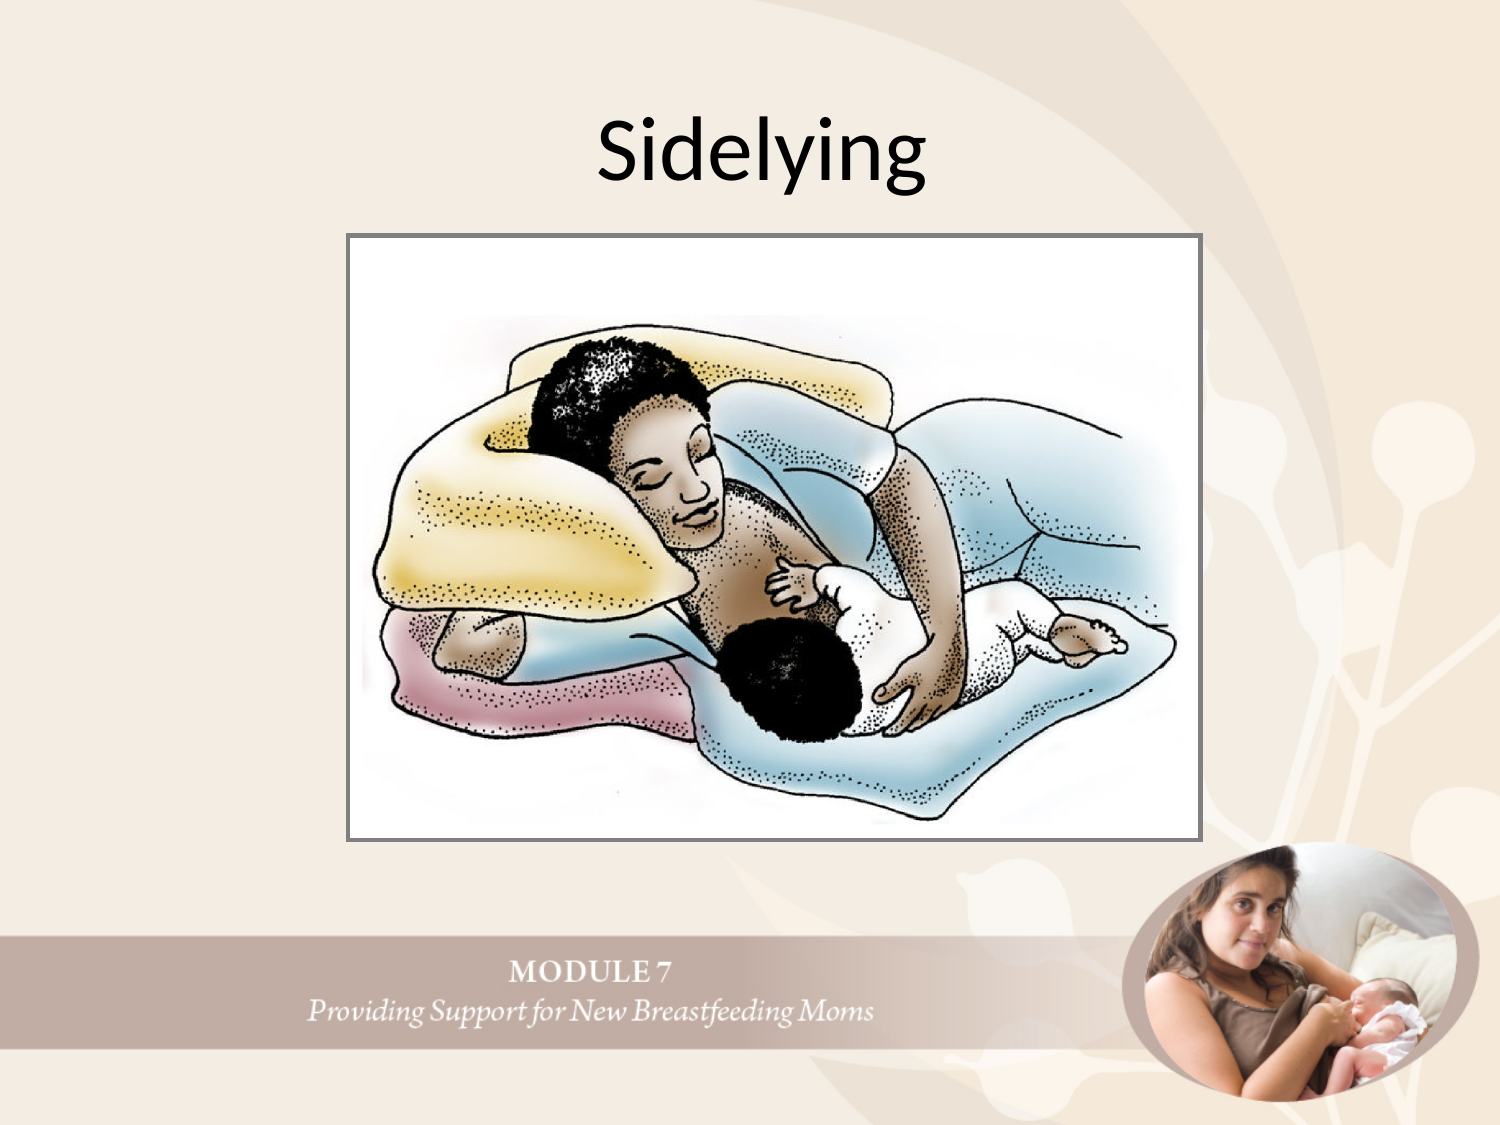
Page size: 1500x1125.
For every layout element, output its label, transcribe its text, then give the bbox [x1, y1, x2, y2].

picture [0, 0, 1500, 1125]
title Sidelying [87, 50, 1438, 238]
